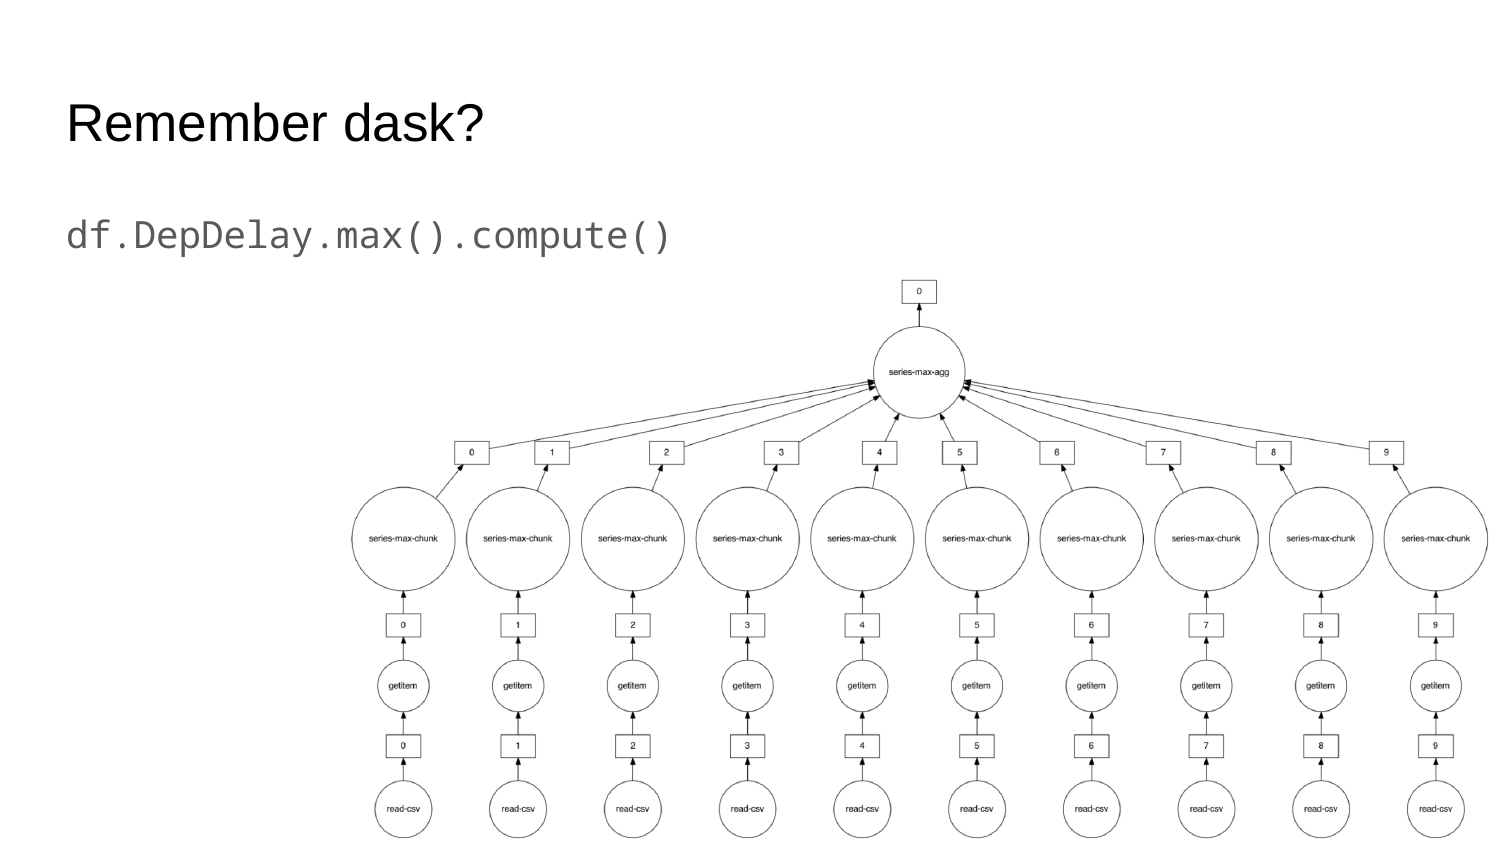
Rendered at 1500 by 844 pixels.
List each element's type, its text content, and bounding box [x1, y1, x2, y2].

title Remember dask? [51, 72, 1449, 167]
list df.DepDelay.max().compute() [51, 189, 1449, 750]
picture [347, 273, 1491, 844]
